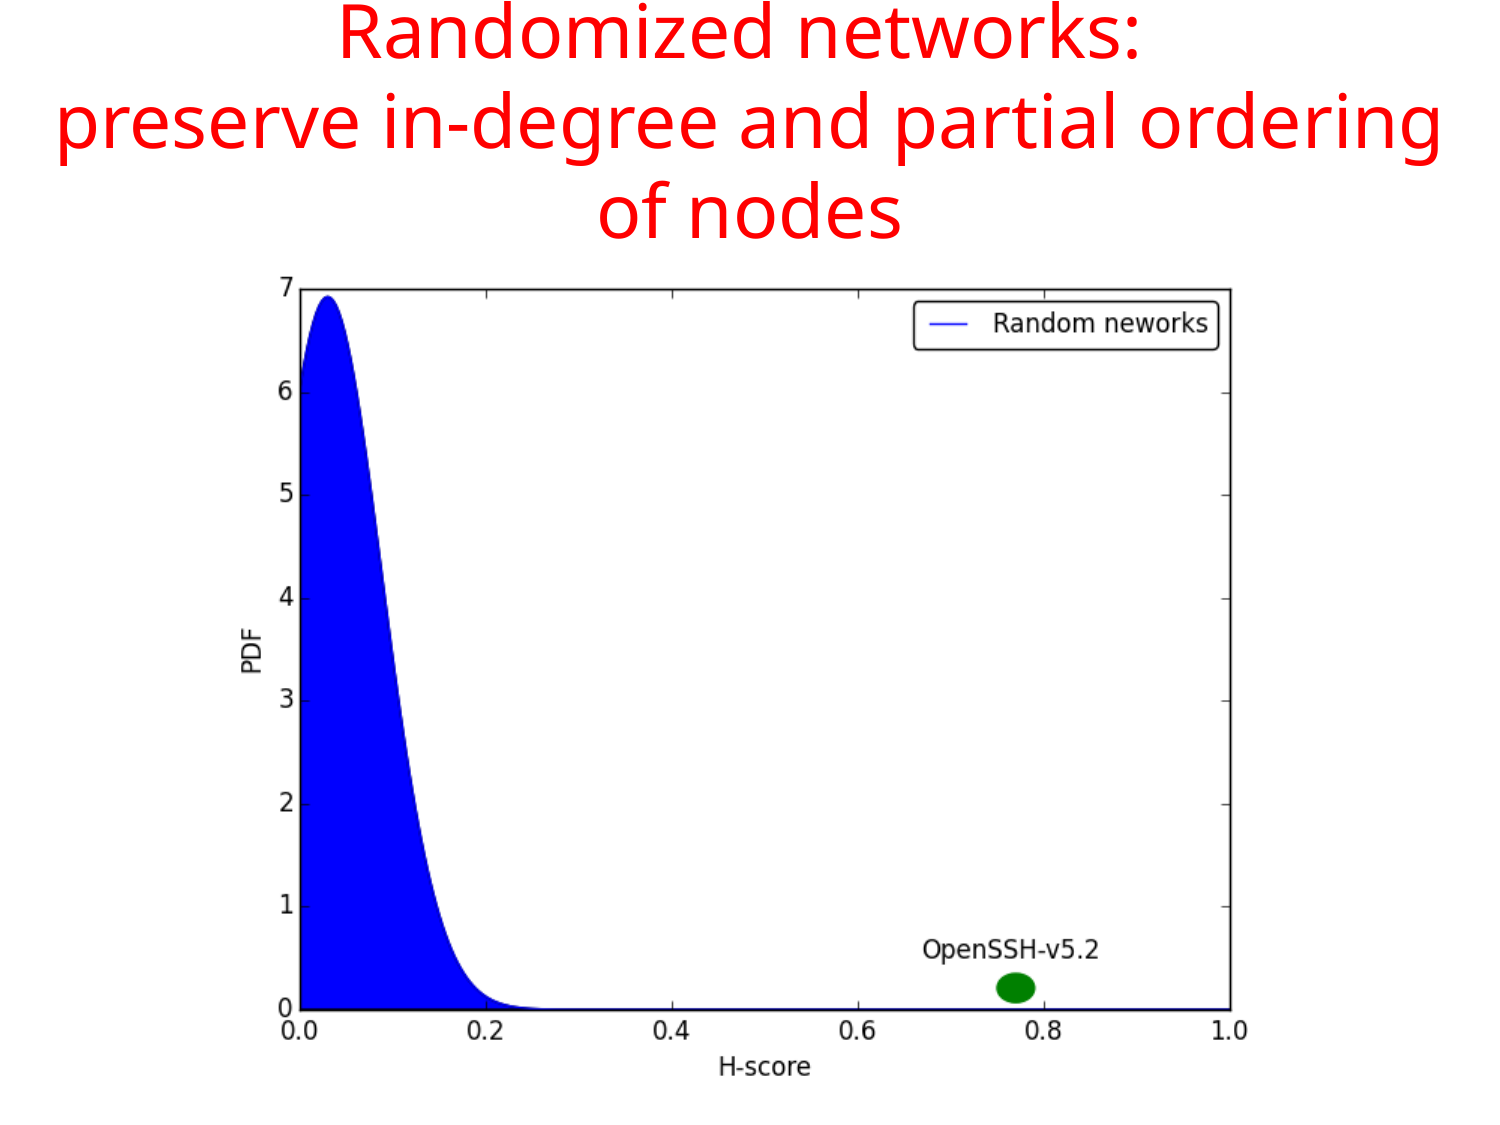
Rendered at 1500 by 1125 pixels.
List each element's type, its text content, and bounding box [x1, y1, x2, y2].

text_box Randomized networks: preserve in-degree and partial ordering of nodes [0, 24, 1500, 213]
picture [149, 199, 1351, 1101]
